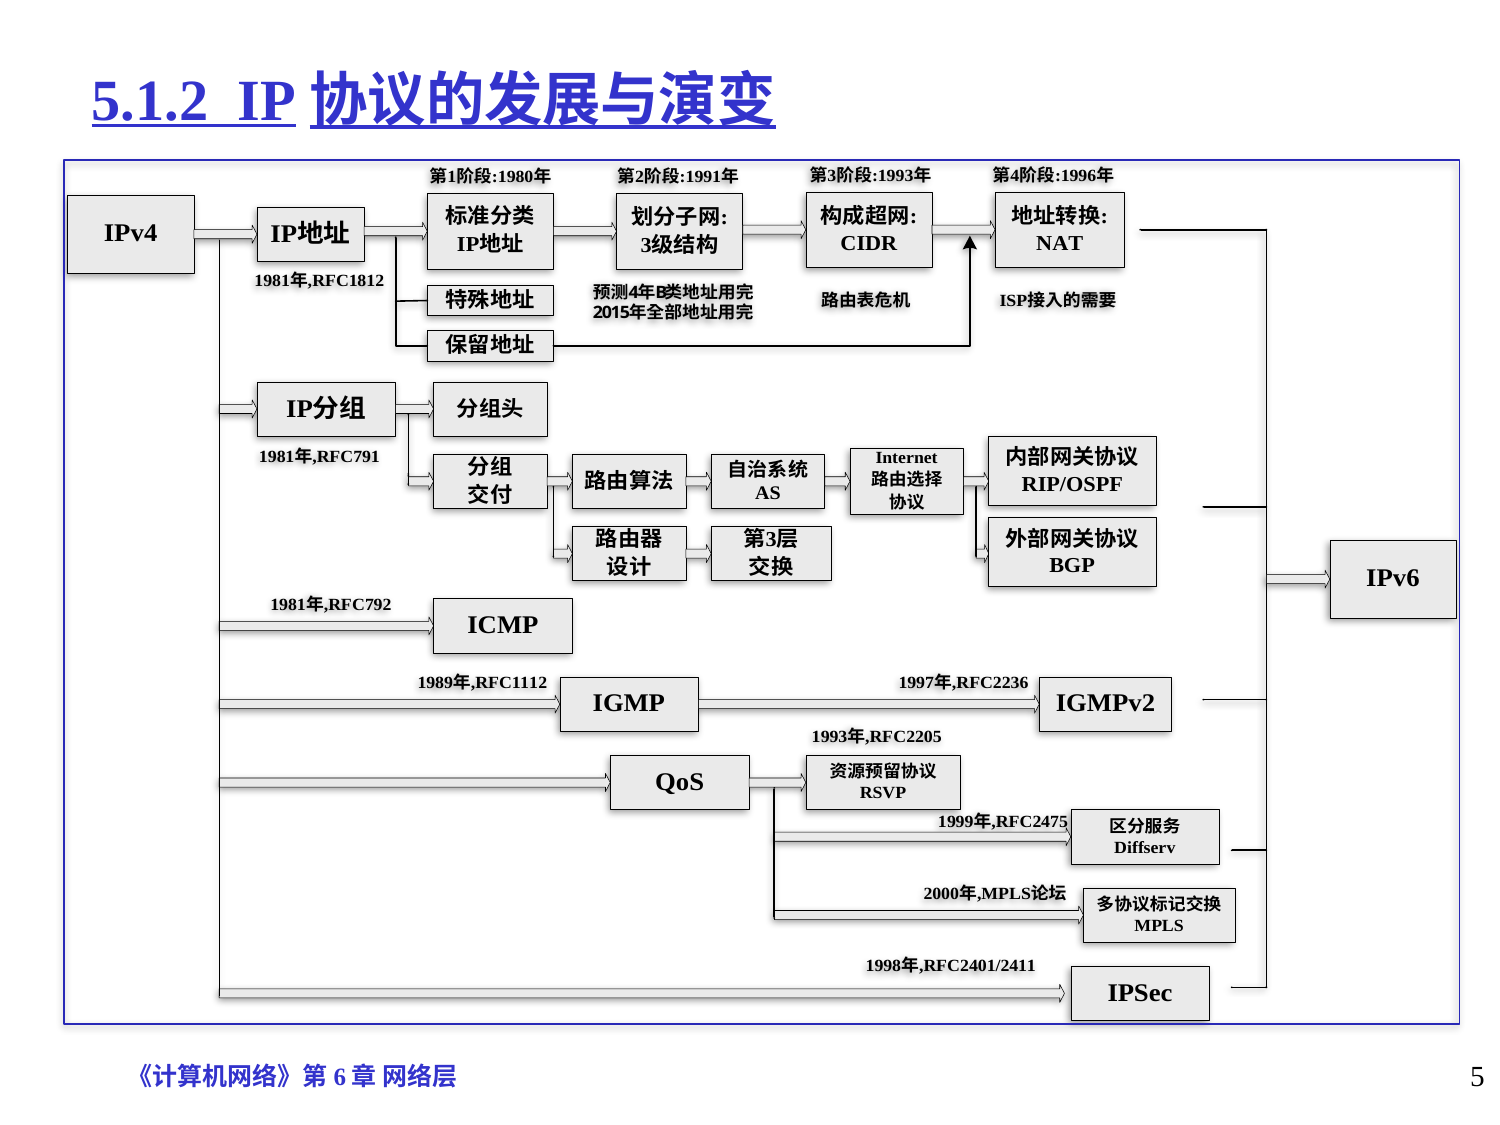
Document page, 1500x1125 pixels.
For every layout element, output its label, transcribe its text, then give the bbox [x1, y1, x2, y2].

slide_number 5 [1187, 1049, 1500, 1125]
title 5.1.2 IP协议的发展与演变 [76, 42, 1352, 152]
footer 《计算机网络》第6章 网络层 [112, 1034, 988, 1101]
picture [64, 160, 1459, 1024]
